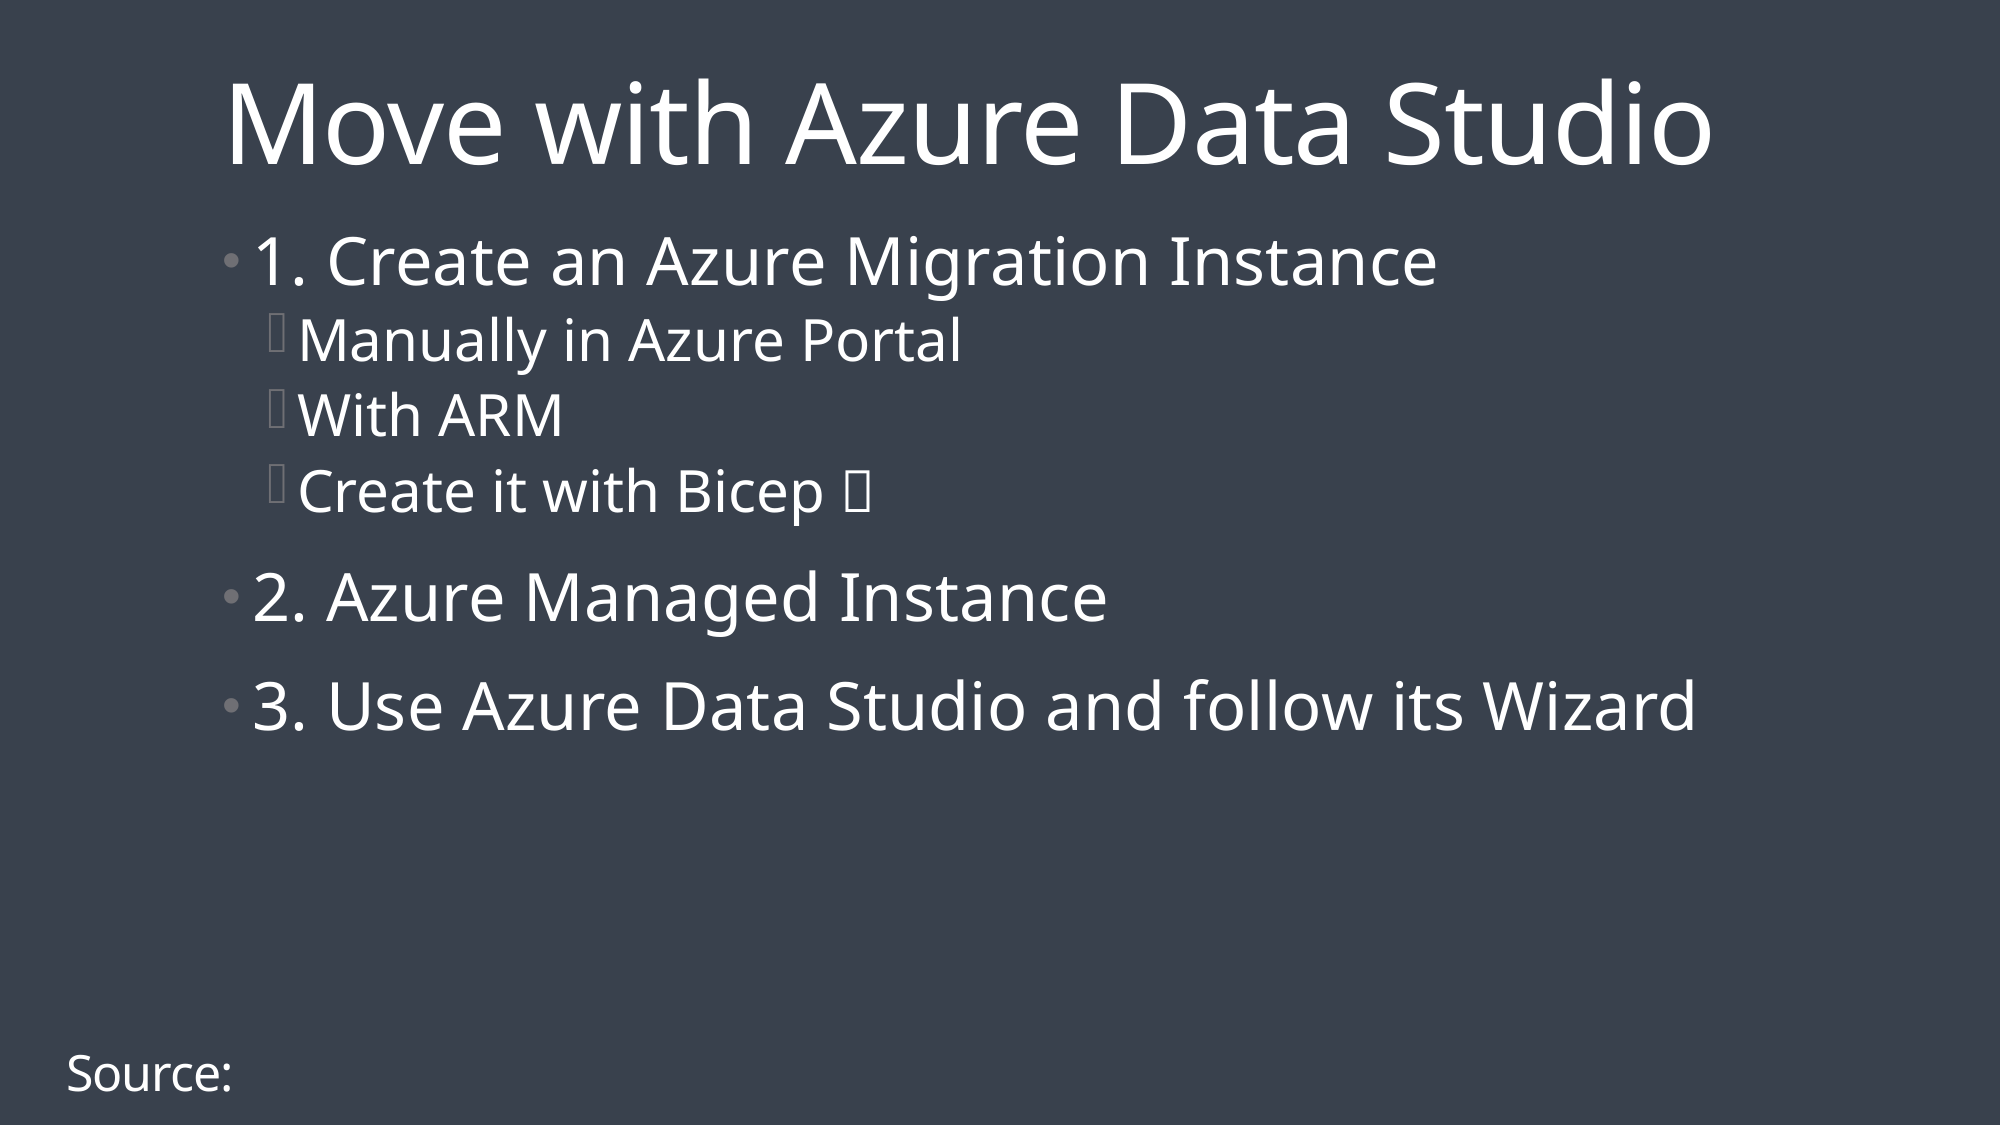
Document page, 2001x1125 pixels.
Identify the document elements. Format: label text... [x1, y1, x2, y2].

title Move with Azure Data Studio [206, 60, 1797, 197]
text_box Source: [51, 1034, 249, 1109]
list 1. Create an Azure Migration Instance Manually in Azure Portal With ARM Create it with Bicep 💪 2. Azure Managed Instance 3. Use Azure Data Studio and follow its Wizard [206, 217, 1797, 1014]
